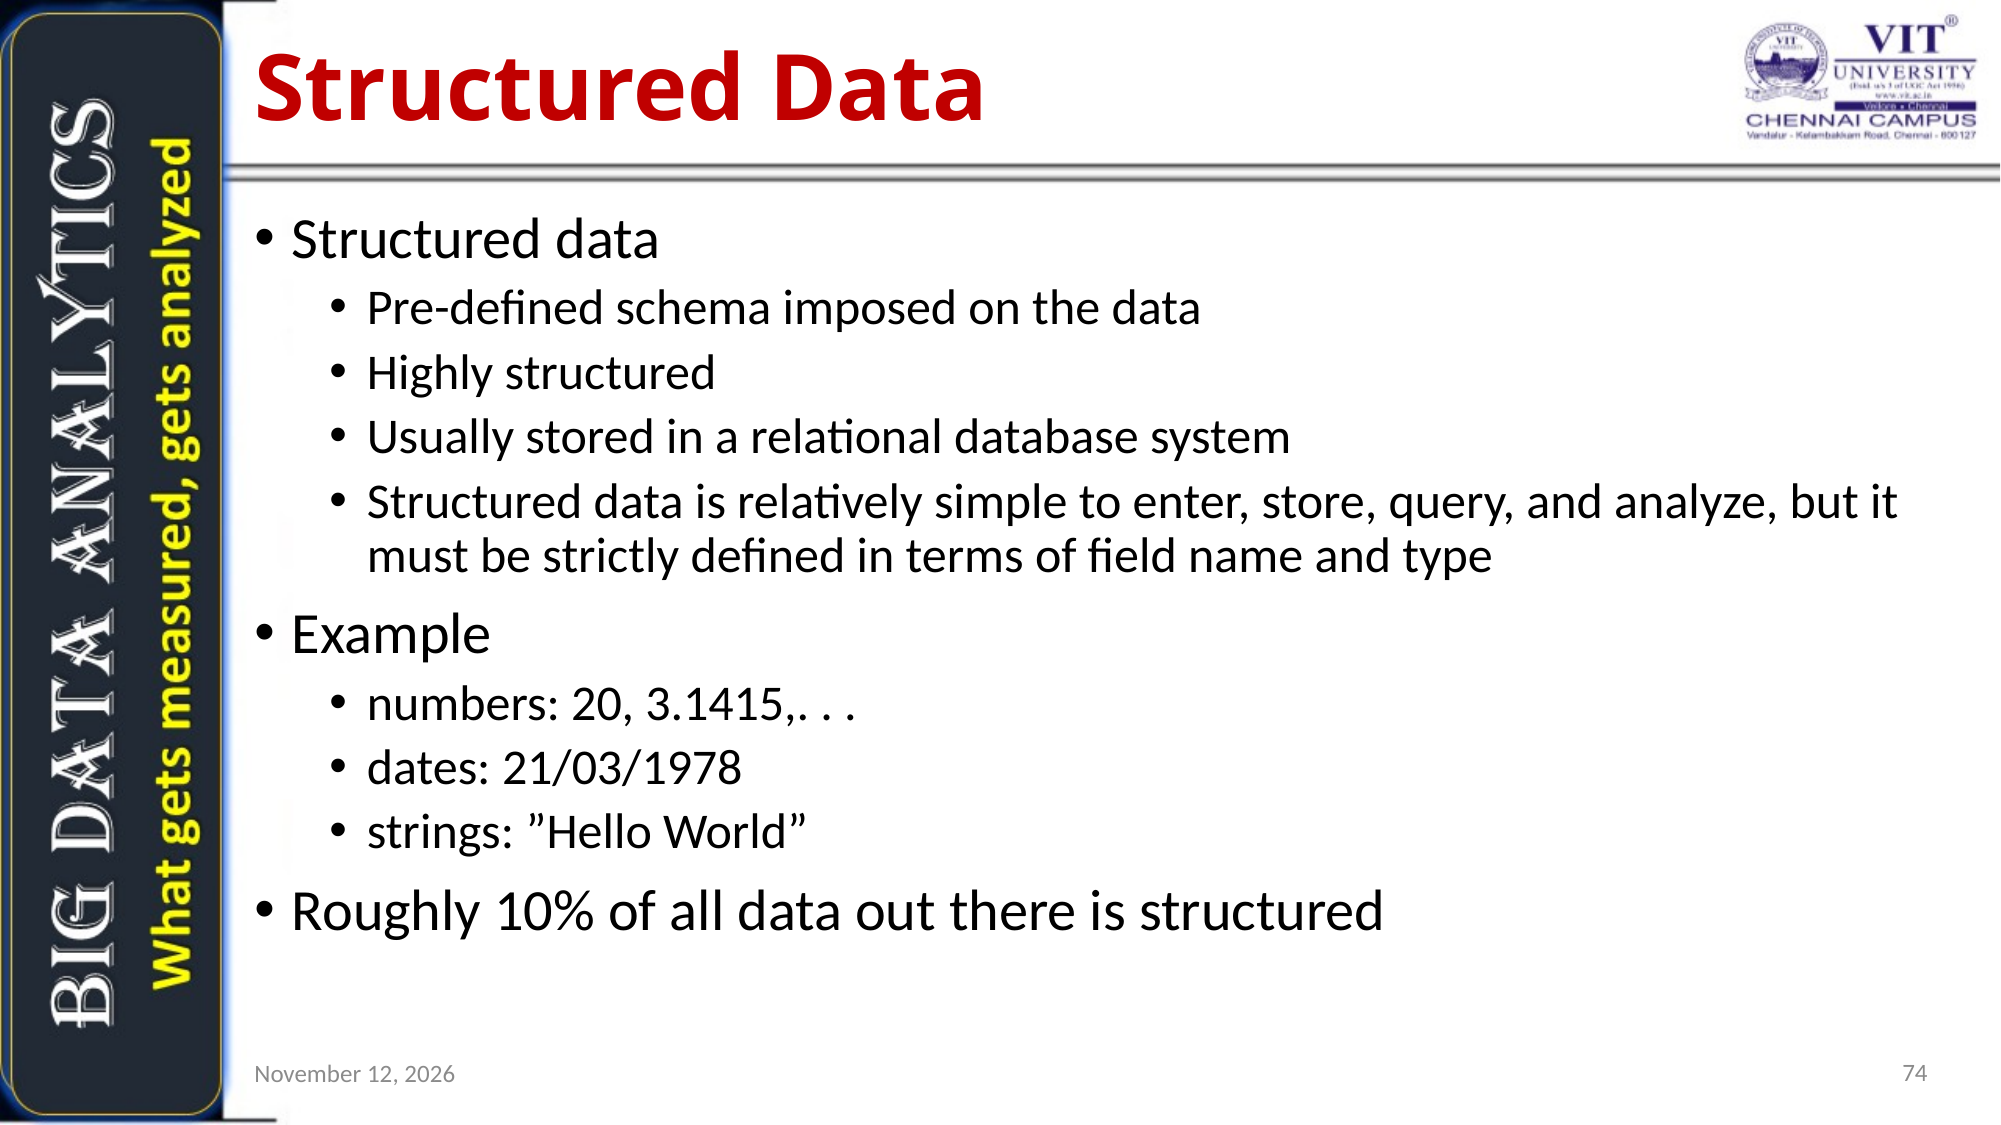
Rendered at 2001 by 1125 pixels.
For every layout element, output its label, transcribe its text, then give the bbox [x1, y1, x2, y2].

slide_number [239, 1042, 588, 1103]
picture [0, 0, 2001, 1125]
list Structured data Pre-defined schema imposed on the data Highly structured Usually stored in a relational database system Structured data is relatively simple to enter, store, query, and analyze, but it must be strictly defined in terms of field name and type Example numbers: 20, 3.1415,. . . dates: 21/03/1978 strings: ”Hello World” Roughly 10% of all data out there is structured [239, 200, 1965, 1017]
slide_number 74 [1778, 1040, 1943, 1103]
title Structured Data [239, 16, 1725, 167]
